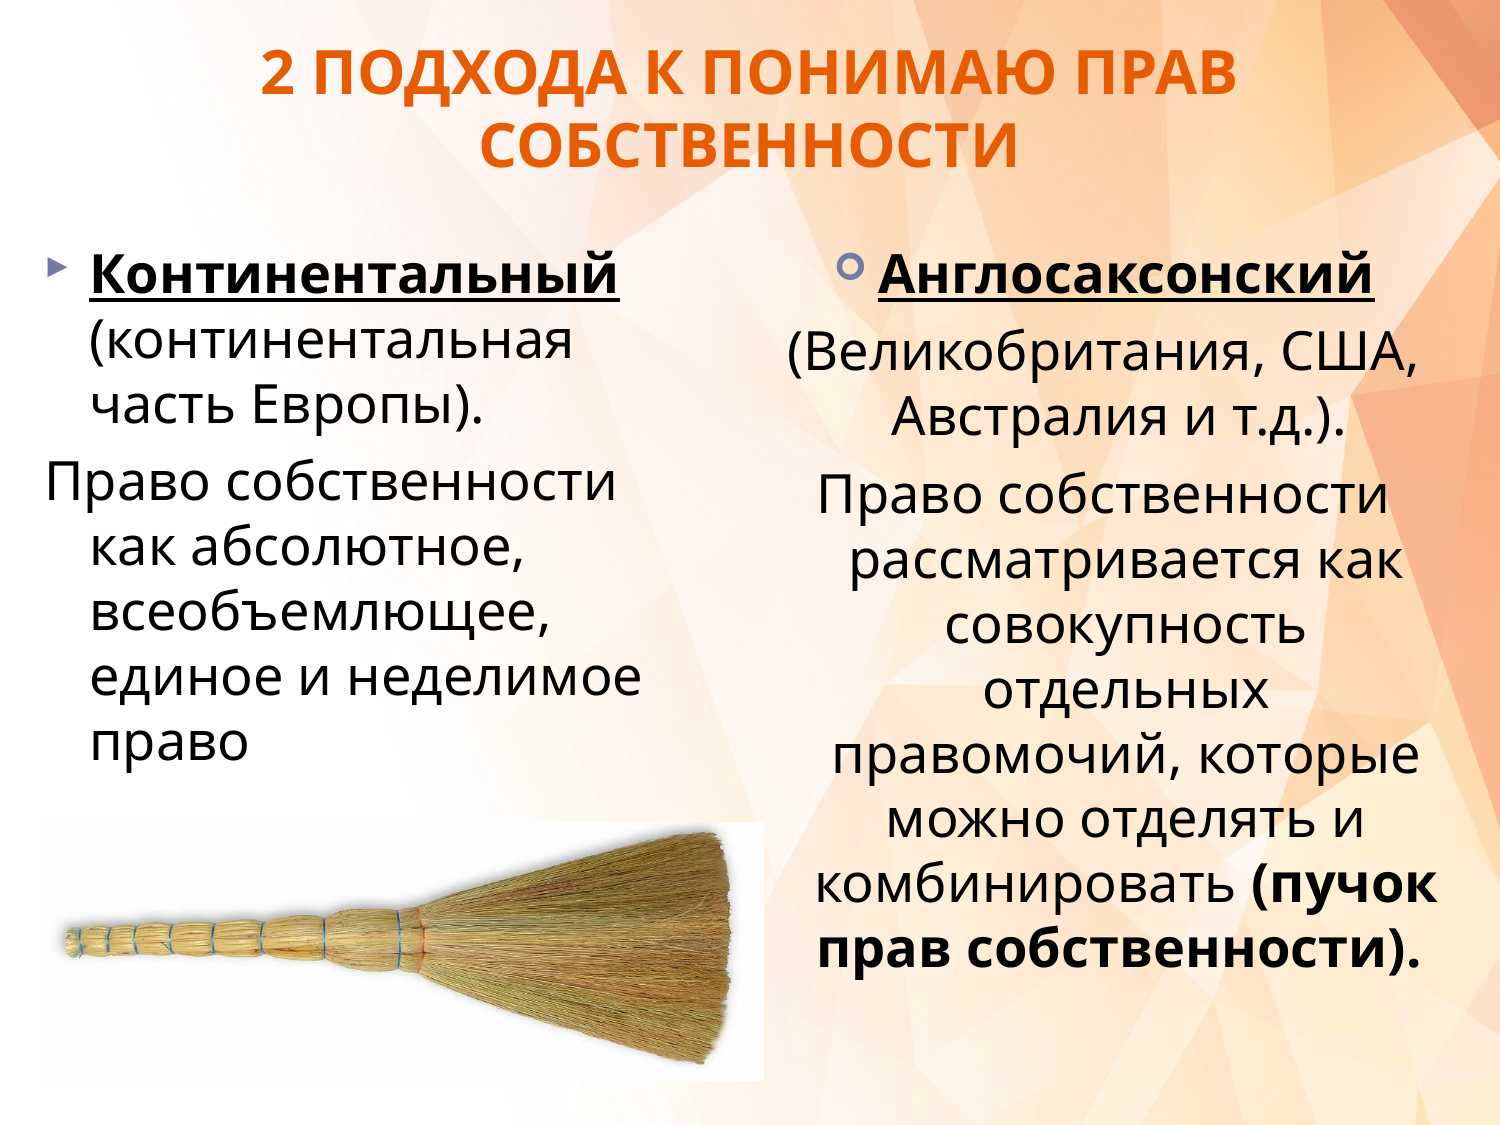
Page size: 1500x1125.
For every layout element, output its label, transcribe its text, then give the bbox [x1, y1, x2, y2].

text_box Англосаксонский (Великобритания, США, Австралия и т.д.). Право собственности рассматривается как совокупность отдельных правомочий, которые можно отделять и комбинировать (пучок прав собственности). [749, 231, 1459, 1032]
title 2 ПОДХОДА К ПОНИМАЮ ПРАВ СОБСТВЕННОСТИ [75, 24, 1425, 188]
list Континентальный (континентальная часть Европы). Право собственности как абсолютное, всеобъемлющее, единое и неделимое право [29, 231, 691, 1007]
picture [40, 822, 765, 1081]
